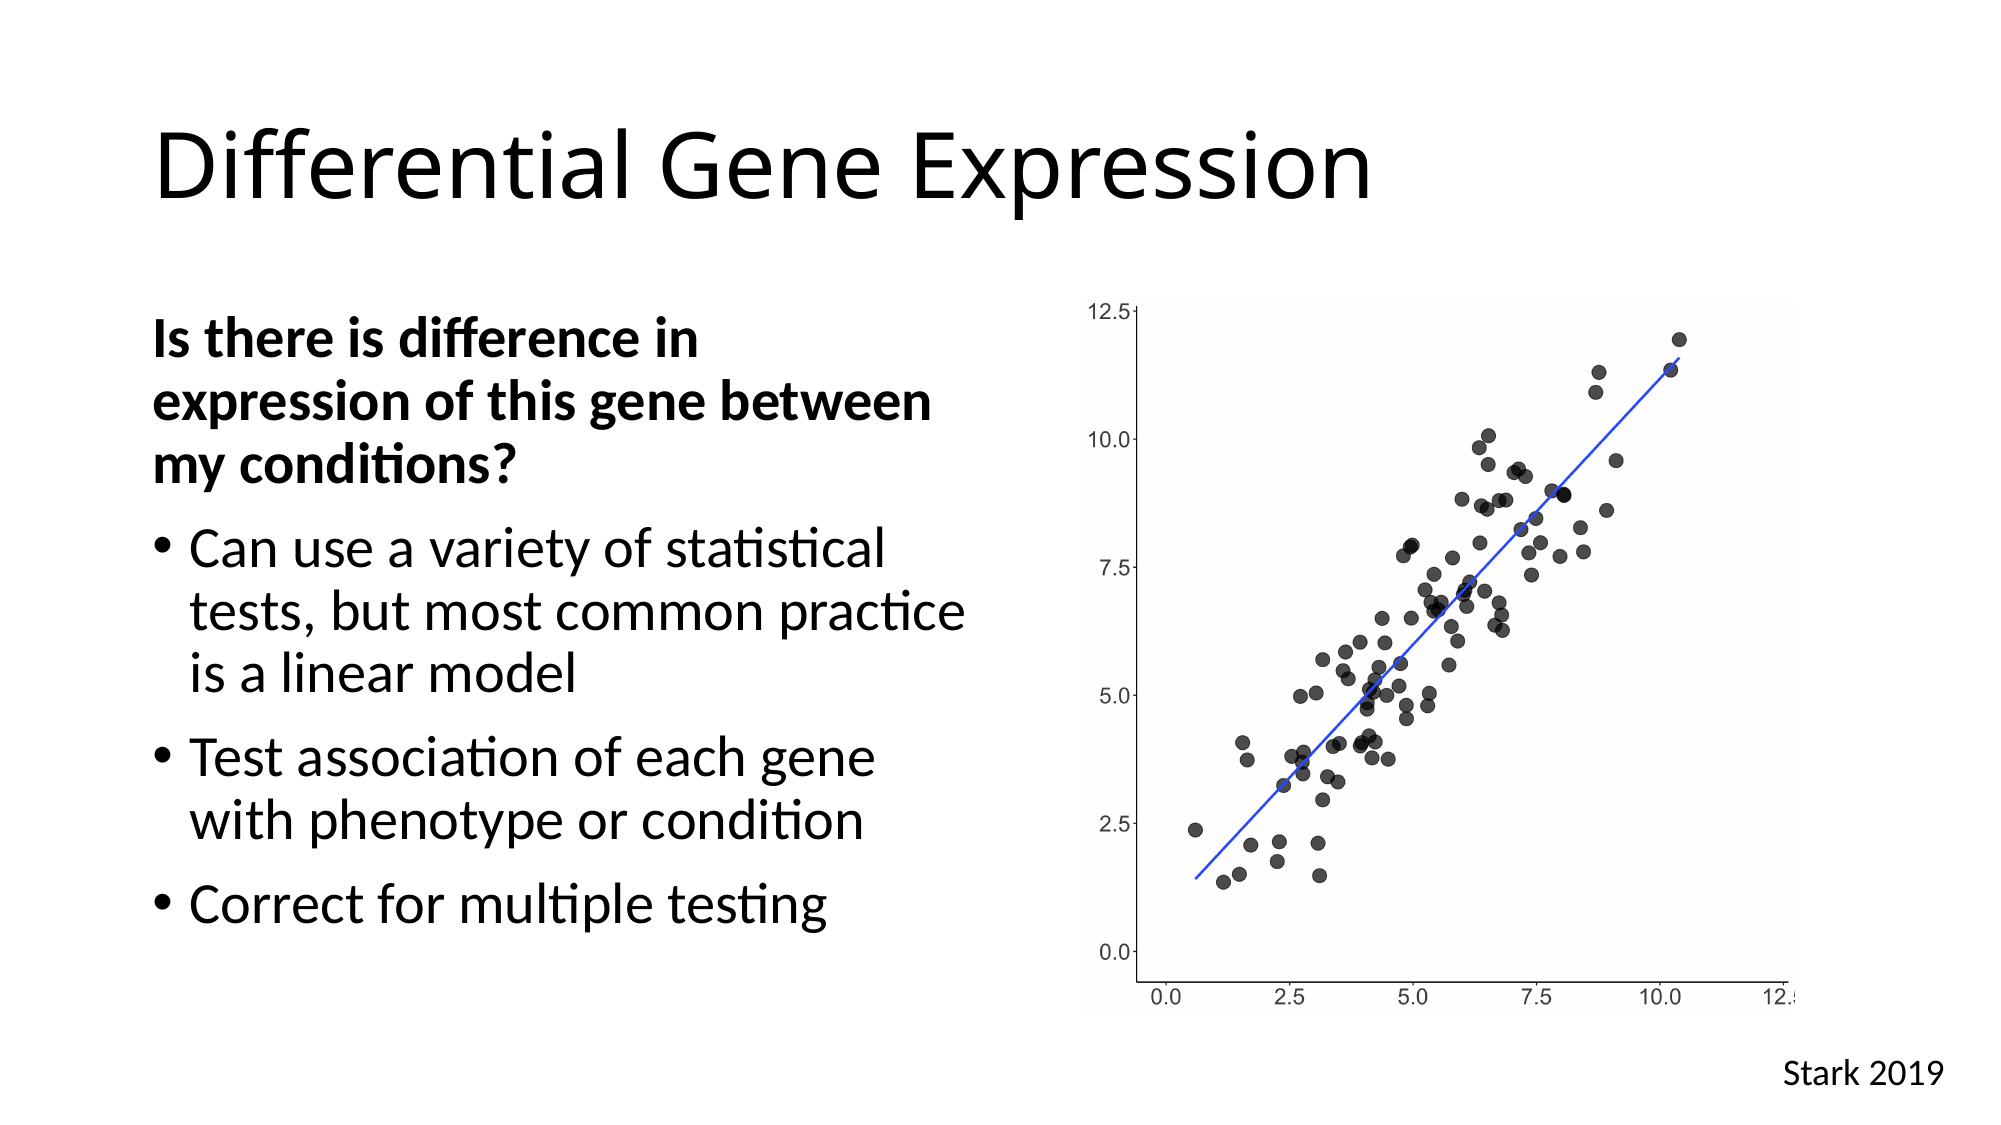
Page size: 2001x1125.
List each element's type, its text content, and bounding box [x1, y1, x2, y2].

text_box Stark 2019 [1617, 1040, 1960, 1101]
title Differential Gene Expression [137, 59, 1863, 278]
list Is there is difference in expression of this gene between my conditions? Can use a variety of statistical tests, but most common practice is a linear model Test association of each gene with phenotype or condition Correct for multiple testing [137, 299, 988, 1014]
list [1080, 299, 1795, 1014]
